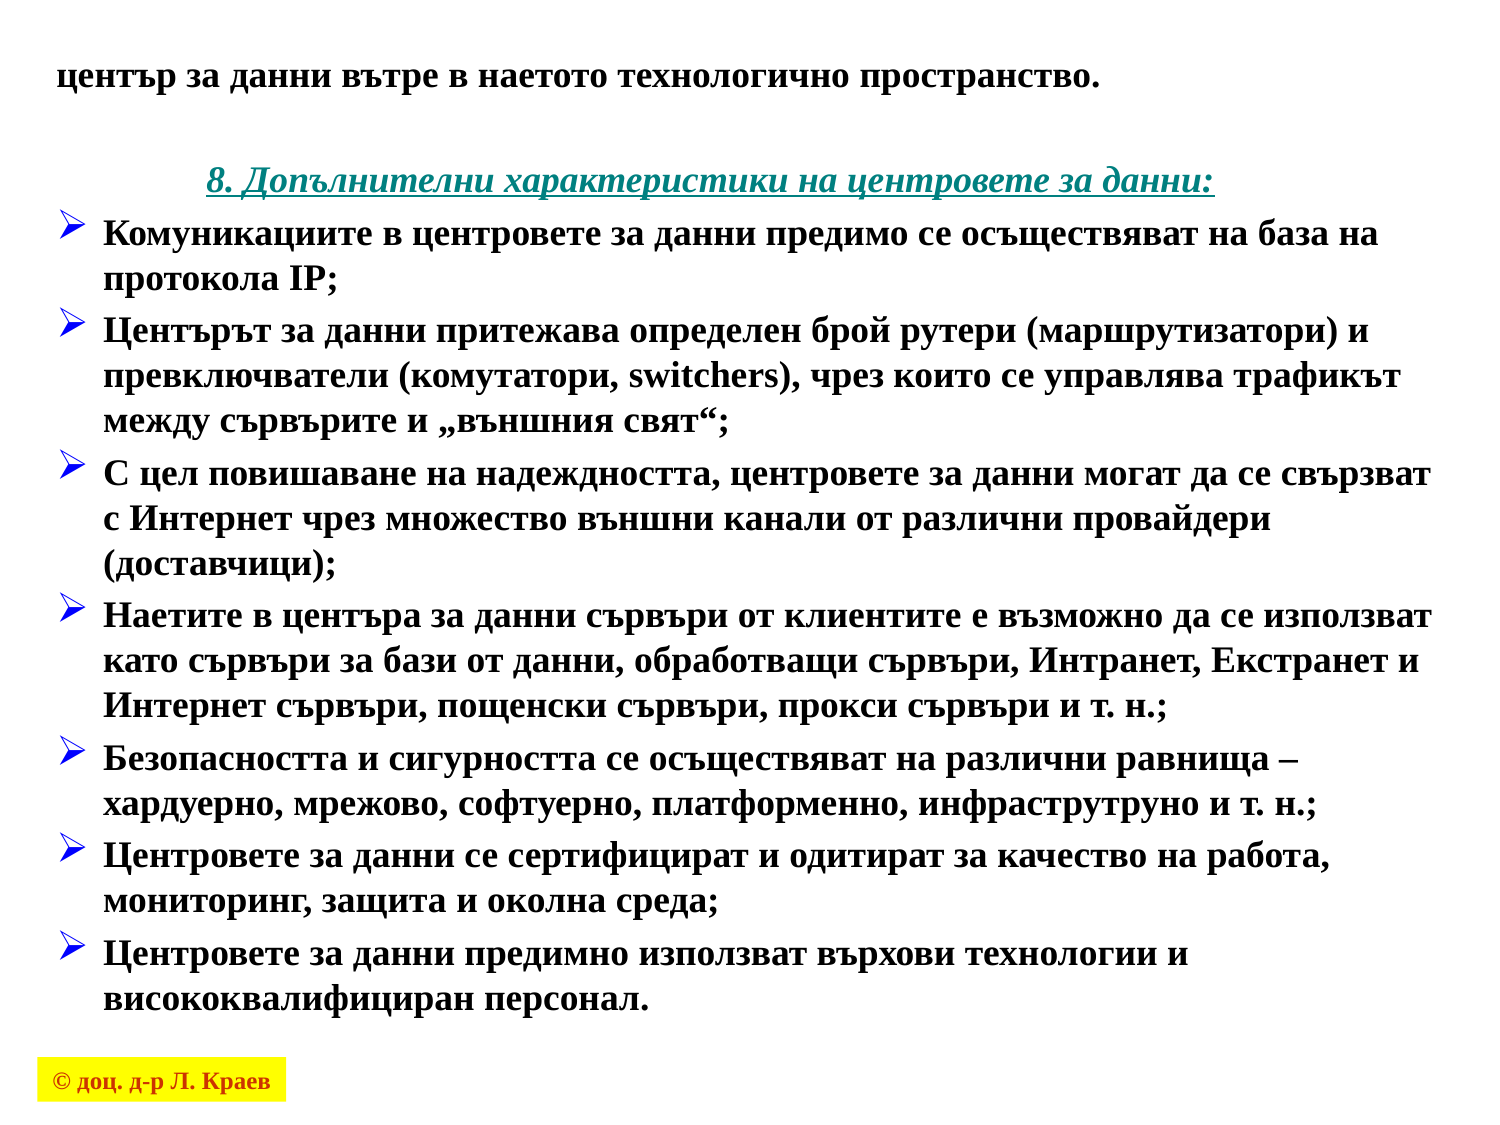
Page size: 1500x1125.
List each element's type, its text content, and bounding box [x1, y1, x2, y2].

subtitle център за данни вътре в наетото технологично пространство. 8. Допълнителни характеристики на центровете за данни: Комуникациите в центровете за данни предимо се осъществяват на база на протокола IP; Центърът за данни притежава определен брой рутери (маршрутизатори) и превключватели (комутатори, switchers), чрез които се управлява трафикът между сървърите и „външния свят“; С цел повишаване на надеждността, центровете за данни могат да се свързват с Интернет чрез множество външни канали от различни провайдери (доставчици); Наетите в центъра за данни сървъри от клиентите е възможно да се използват като сървъри за бази от данни, обработващи сървъри, Интранет, Екстранет и Интернет сървъри, пощенски сървъри, прокси сървъри и т. н.; Безопасността и сигурността се осъществяват на различни равнища – хардуерно, мрежово, софтуерно, платформенно, инфраструтруно и т. н.; Центровете за данни се сертифицират и одитират за качество на работа, мониторинг, защита и околна среда; Центровете за данни предимно използват върхови технологии и висококвалифициран персонал. [41, 42, 1471, 1047]
text_box © доц. д-р Л. Краев [37, 1057, 287, 1102]
